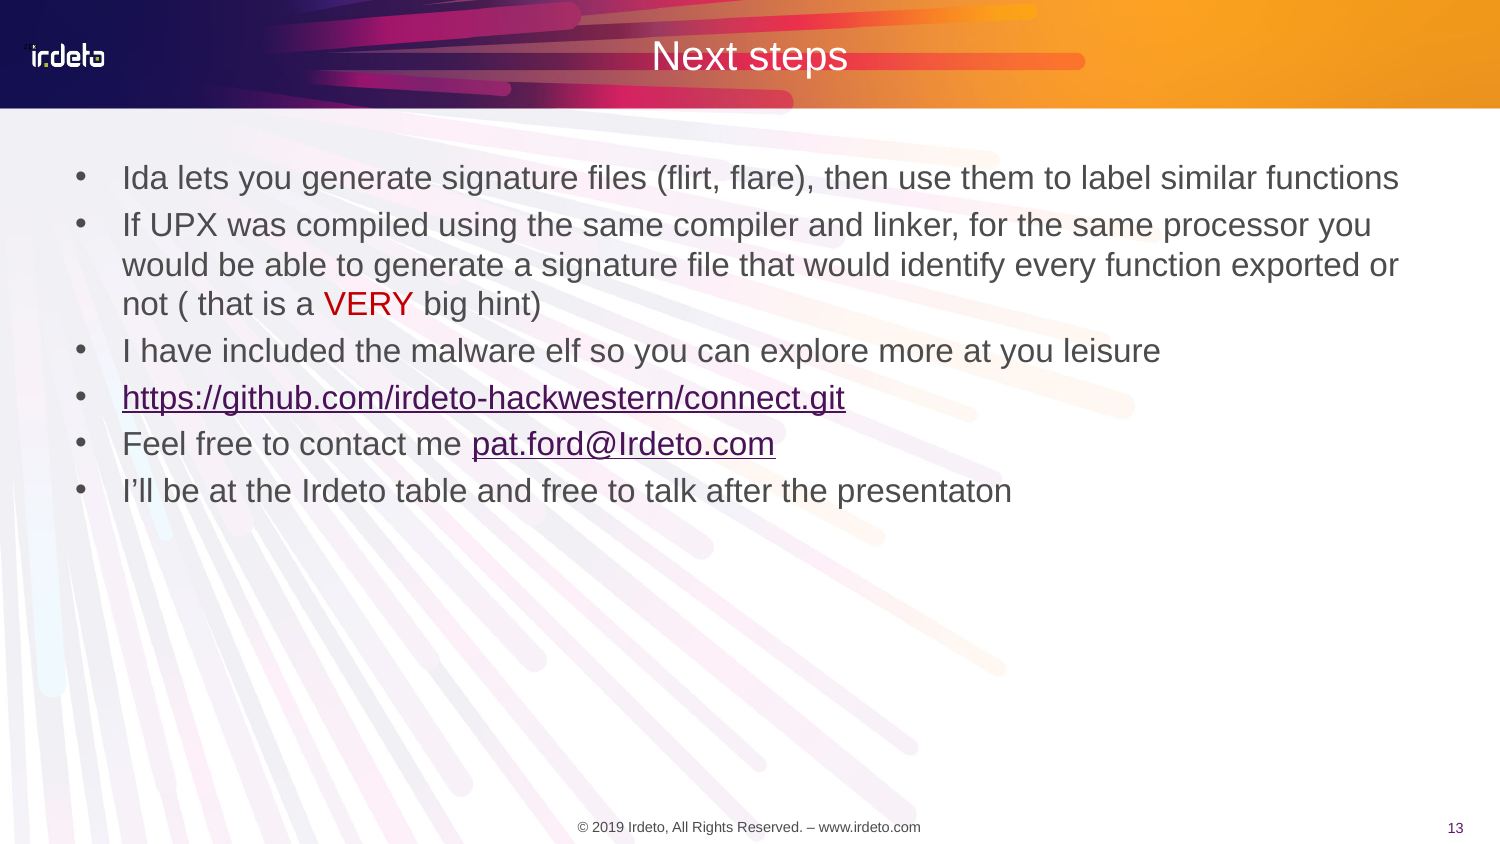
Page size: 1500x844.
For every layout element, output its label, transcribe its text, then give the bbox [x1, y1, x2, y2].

picture [0, 0, 1500, 844]
title Next steps [136, 0, 1364, 109]
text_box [15, 15, 45, 55]
slide_number 13 [1433, 810, 1500, 844]
list Ida lets you generate signature files (flirt, flare), then use them to label similar functions If UPX was compiled using the same compiler and linker, for the same processor you would be able to generate a signature file that would identify every function exported or not ( that is a VERY big hint) I have included the malware elf so you can explore more at you leisure https://github.com/irdeto-hackwestern/connect.git Feel free to contact me pat.ford@Irdeto.com I’ll be at the Irdeto table and free to talk after the presentaton [66, 147, 1434, 812]
